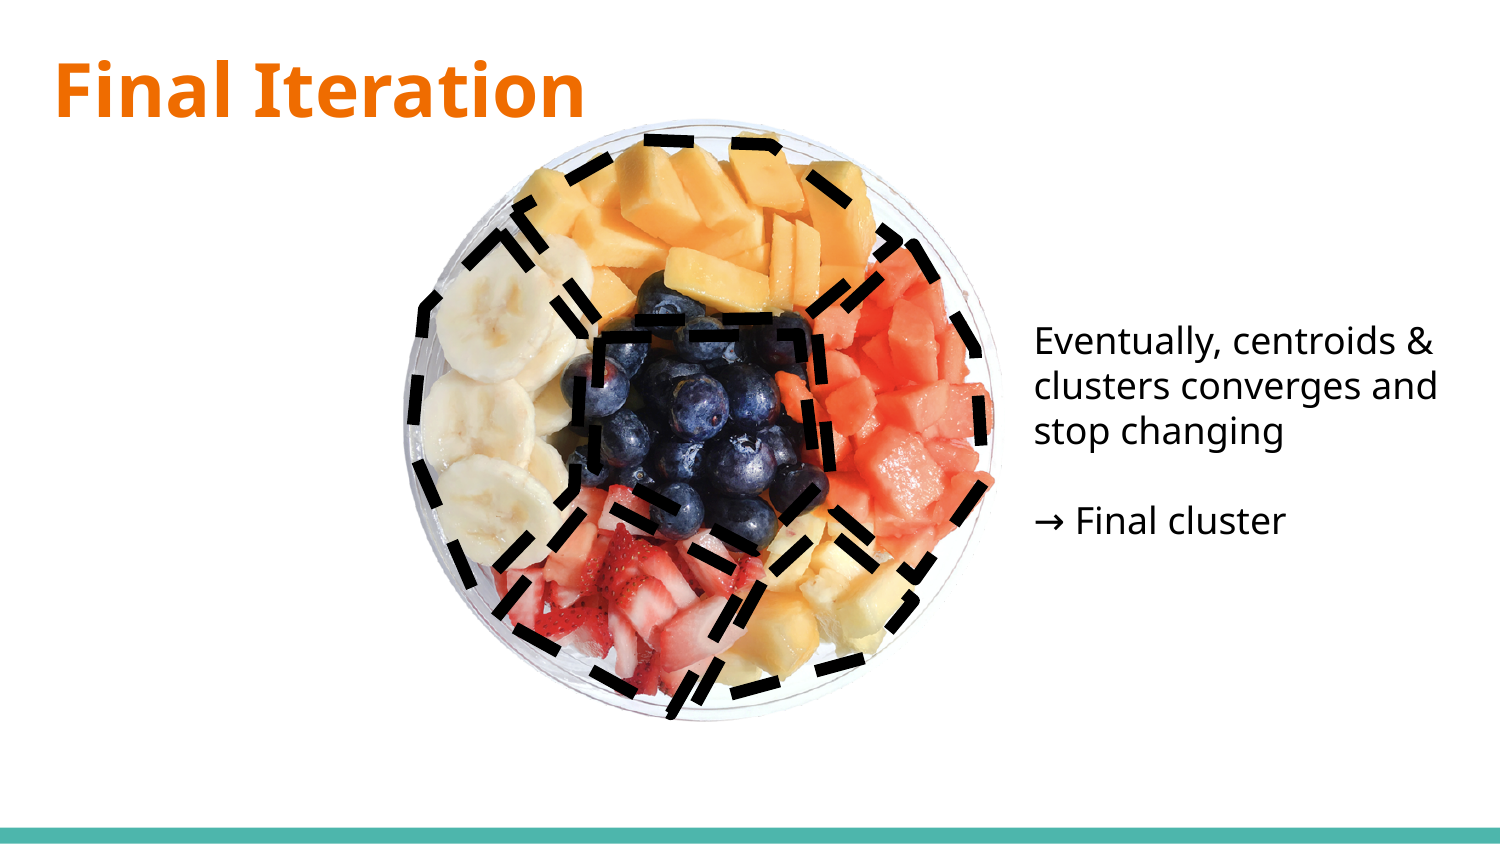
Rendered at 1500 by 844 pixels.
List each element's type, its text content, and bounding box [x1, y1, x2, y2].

title Final Iteration [37, 26, 1436, 143]
picture [369, 90, 1008, 729]
text_box Eventually, centroids & clusters converges and stop changing → Final cluster [1018, 309, 1465, 593]
